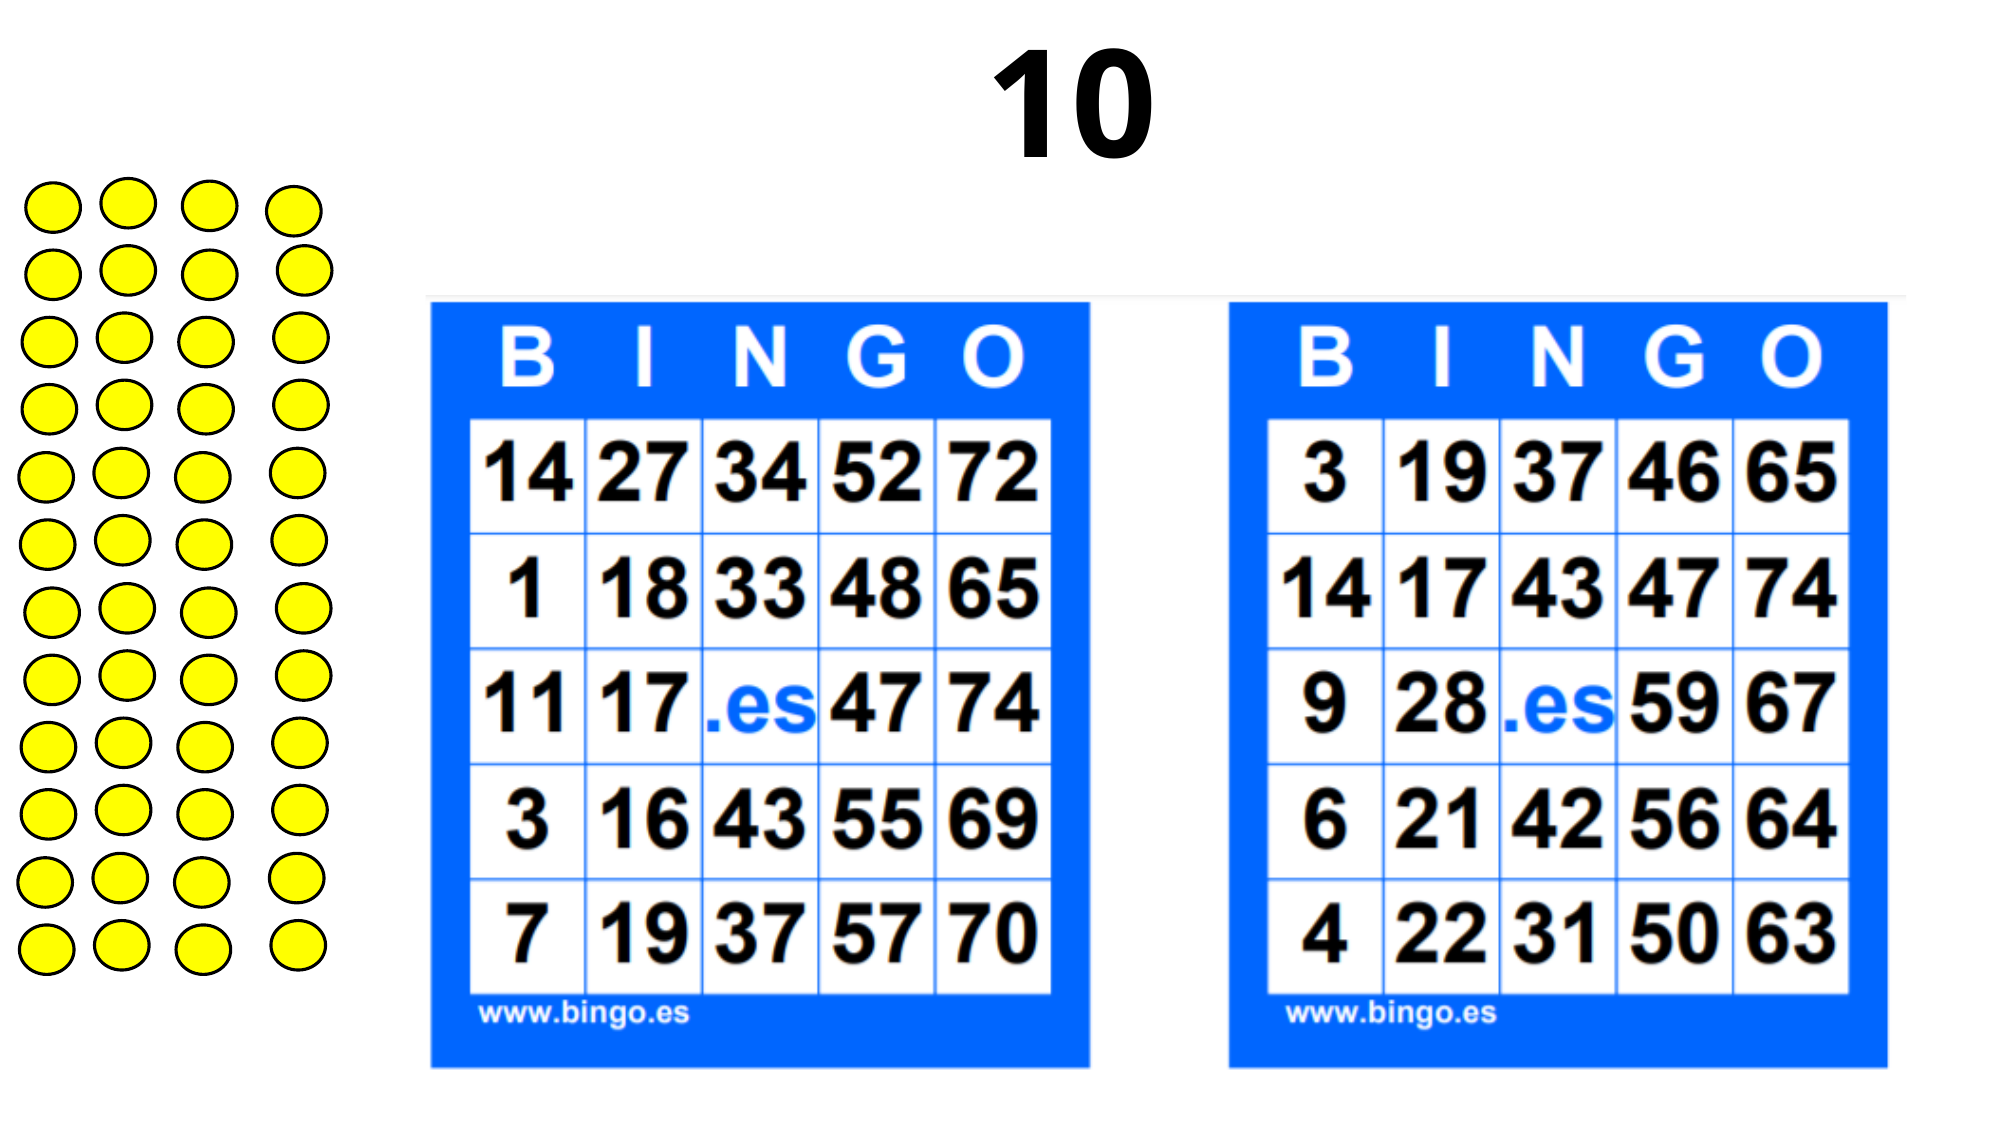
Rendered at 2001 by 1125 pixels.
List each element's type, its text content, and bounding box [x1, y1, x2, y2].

text_box [23, 654, 81, 706]
text_box [177, 383, 235, 436]
text_box [95, 717, 152, 769]
text_box [275, 649, 333, 702]
text_box [271, 784, 329, 836]
text_box [24, 181, 82, 234]
text_box [99, 177, 157, 229]
text_box [174, 451, 232, 504]
text_box [269, 447, 327, 499]
text_box [98, 582, 156, 635]
text_box [21, 316, 78, 368]
text_box [176, 788, 234, 841]
text_box [20, 788, 77, 841]
text_box [19, 518, 77, 571]
text_box [21, 383, 78, 436]
text_box [177, 316, 235, 368]
text_box [96, 379, 153, 431]
text_box [18, 923, 76, 976]
text_box 10 [970, 0, 1265, 195]
text_box [270, 514, 328, 567]
text_box [265, 185, 323, 238]
text_box [16, 856, 74, 909]
text_box [17, 451, 75, 504]
picture [425, 295, 1907, 1070]
text_box [95, 784, 152, 836]
text_box [269, 919, 327, 972]
text_box [180, 586, 238, 639]
text_box [271, 717, 329, 769]
text_box [176, 518, 233, 571]
text_box [180, 654, 238, 706]
text_box [272, 379, 330, 431]
text_box [175, 923, 232, 976]
text_box [181, 249, 239, 301]
text_box [173, 856, 231, 909]
text_box [181, 180, 239, 232]
text_box [96, 311, 153, 364]
text_box [93, 919, 151, 972]
text_box [91, 852, 149, 904]
text_box [176, 721, 234, 773]
text_box [272, 311, 330, 364]
text_box [98, 649, 156, 702]
text_box [275, 582, 333, 635]
text_box [92, 447, 150, 499]
text_box [24, 249, 82, 301]
text_box [99, 244, 157, 297]
text_box [276, 244, 333, 297]
text_box [94, 514, 152, 567]
text_box [20, 721, 77, 773]
text_box [23, 586, 81, 639]
text_box [268, 852, 326, 904]
